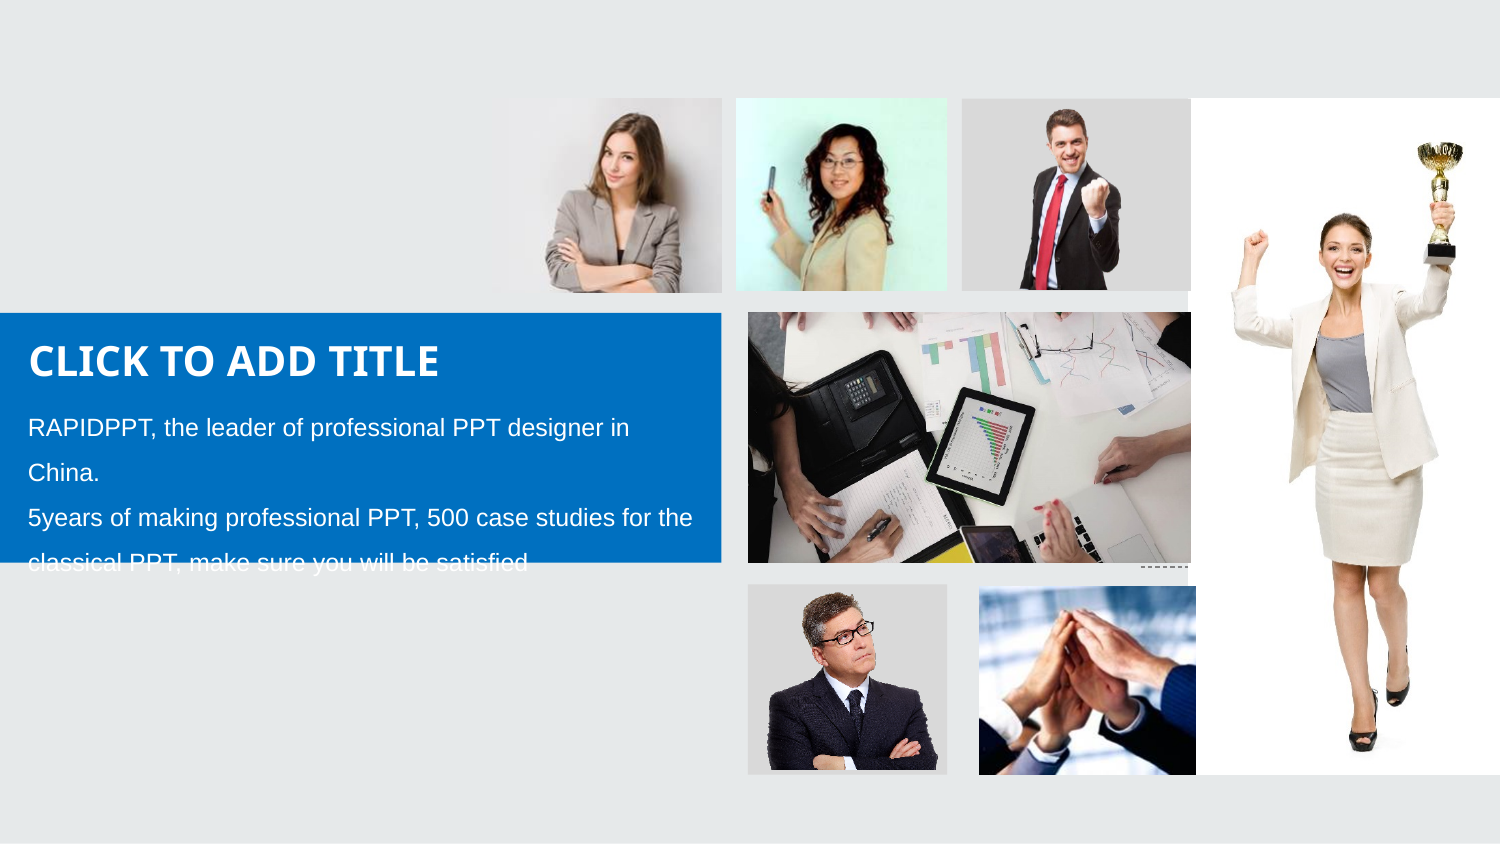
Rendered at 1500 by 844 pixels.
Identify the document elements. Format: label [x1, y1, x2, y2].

text_box [0, 98, 1500, 776]
